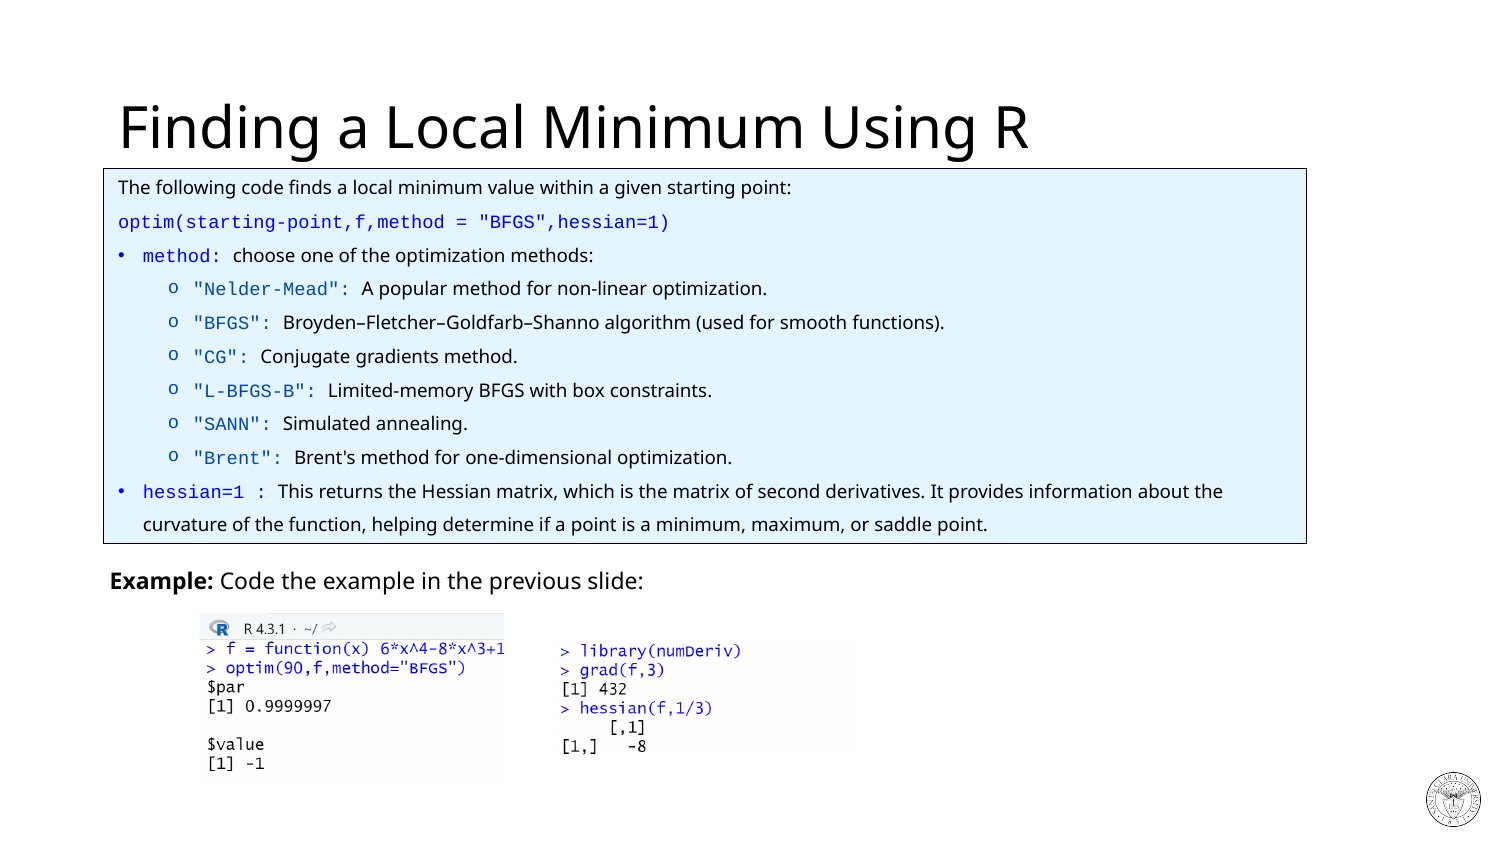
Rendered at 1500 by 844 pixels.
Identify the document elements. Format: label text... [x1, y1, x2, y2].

list The following code finds a local minimum value within a given starting point: optim(starting-point,f,method = "BFGS",hessian=1) method: choose one of the optimization methods: "Nelder-Mead": A popular method for non-linear optimization. "BFGS": Broyden–Fletcher–Goldfarb–Shanno algorithm (used for smooth functions). "CG": Conjugate gradients method. "L-BFGS-B": Limited-memory BFGS with box constraints. "SANN": Simulated annealing. "Brent": Brent's method for one-dimensional optimization. hessian=1 : This returns the Hessian matrix, which is the matrix of second derivatives. It provides information about the curvature of the function, helping determine if a point is a minimum, maximum, or saddle point. [103, 168, 1307, 544]
title Finding a Local Minimum Using R [103, 44, 1397, 169]
picture [1426, 772, 1481, 827]
picture [553, 638, 857, 755]
text_box Example: Code the example in the previous slide: [94, 558, 750, 602]
picture [199, 613, 505, 789]
